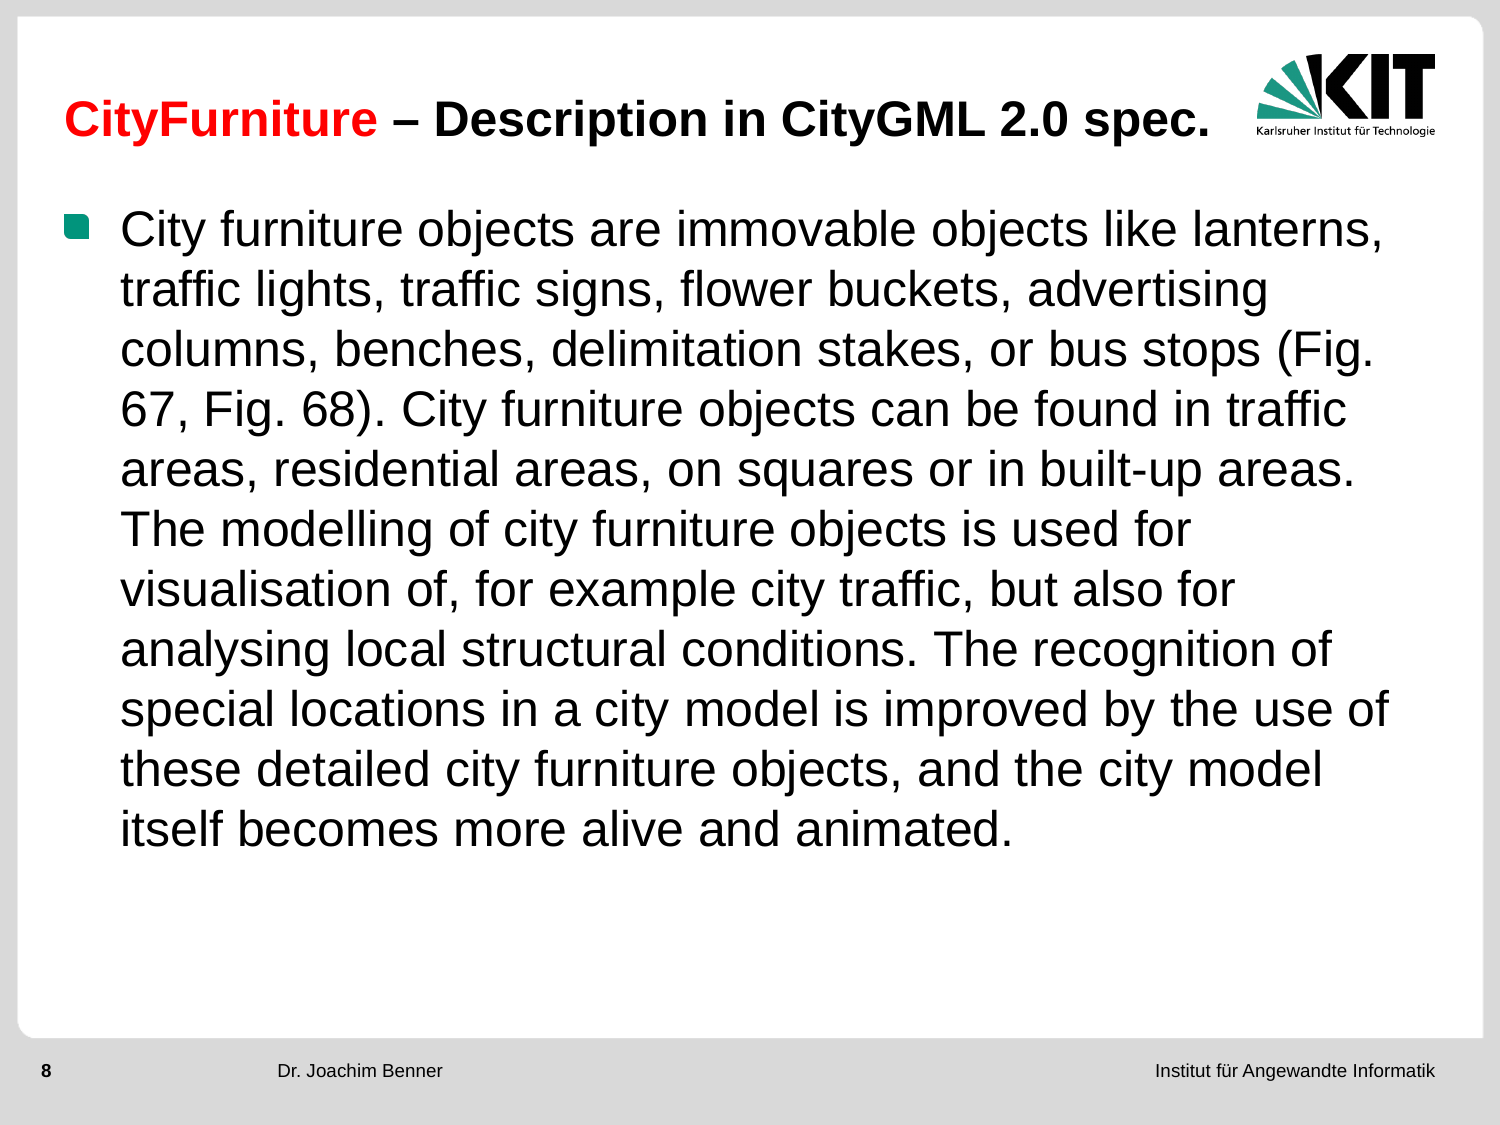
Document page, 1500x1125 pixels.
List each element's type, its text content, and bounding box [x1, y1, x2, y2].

footer Dr. Joachim Benner [277, 1058, 963, 1119]
title CityFurniture – Description in CityGML 2.0 spec. [63, 54, 1222, 148]
picture [0, 0, 1500, 1125]
list City furniture objects are immovable objects like lanterns, traffic lights, traffic signs, flower buckets, advertising columns, benches, delimitation stakes, or bus stops (Fig. 67, Fig. 68). City furniture objects can be found in traffic areas, residential areas, on squares or in built-up areas. The modelling of city furniture objects is used for visualisation of, for example city traffic, but also for analysing local structural conditions. The recognition of special locations in a city model is improved by the use of these detailed city furniture objects, and the city model itself becomes more alive and animated. [64, 196, 1436, 1000]
